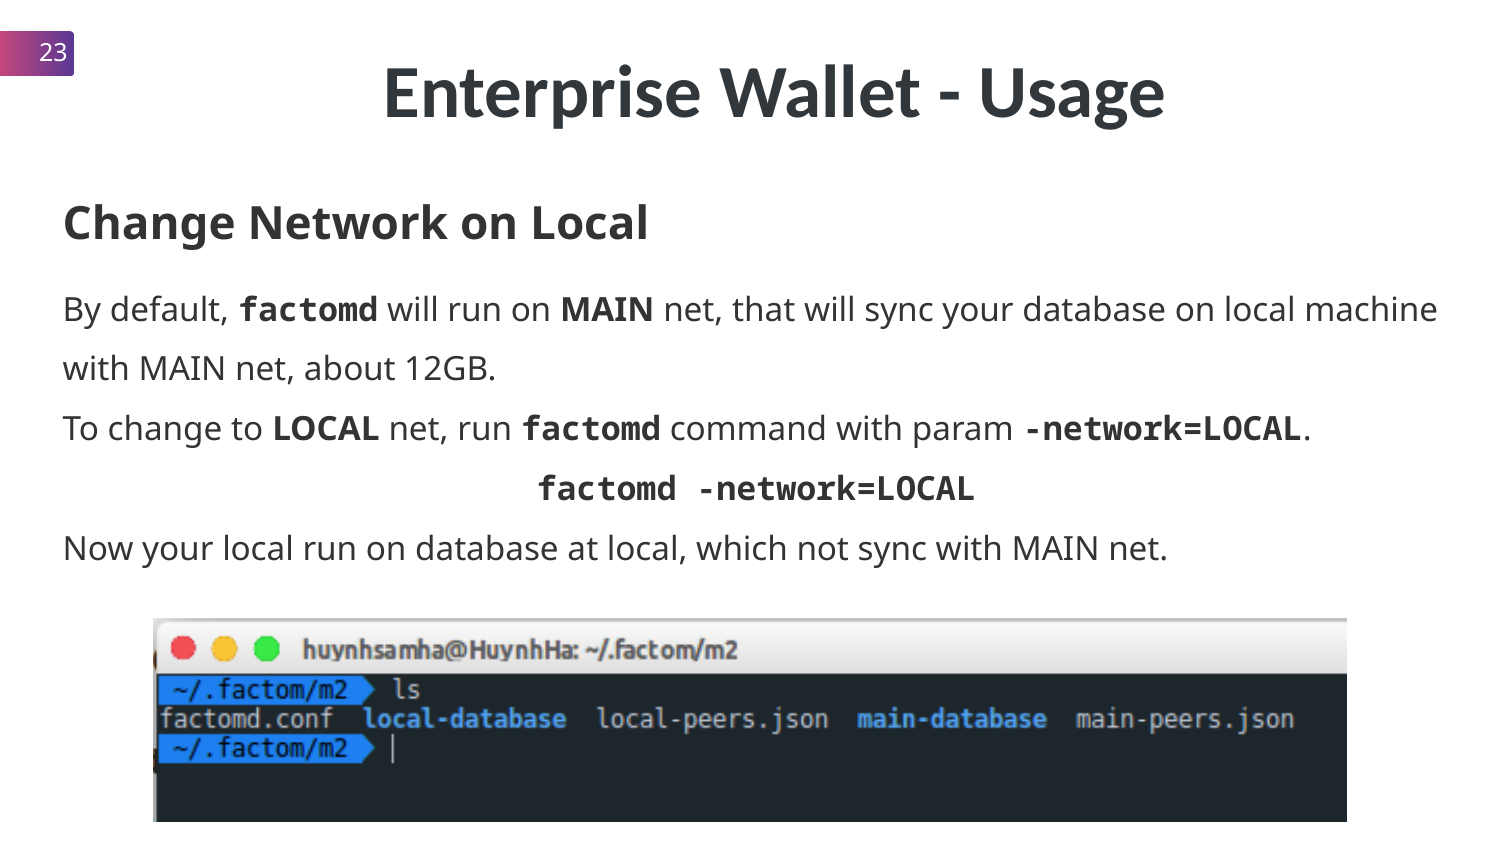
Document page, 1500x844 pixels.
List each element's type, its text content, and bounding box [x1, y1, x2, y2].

picture [153, 617, 1347, 823]
text_box Change Network on Local By default, factomd will run on MAIN net, that will sync your database on local machine with MAIN net, about 12GB. To change to LOCAL net, run factomd command with param -network=LOCAL. factomd -network=LOCAL Now your local run on database at local, which not sync with MAIN net. [47, 164, 1466, 809]
text_box Enterprise Wallet - Usage [326, 31, 1225, 144]
slide_number ‹#› [0, 31, 75, 77]
